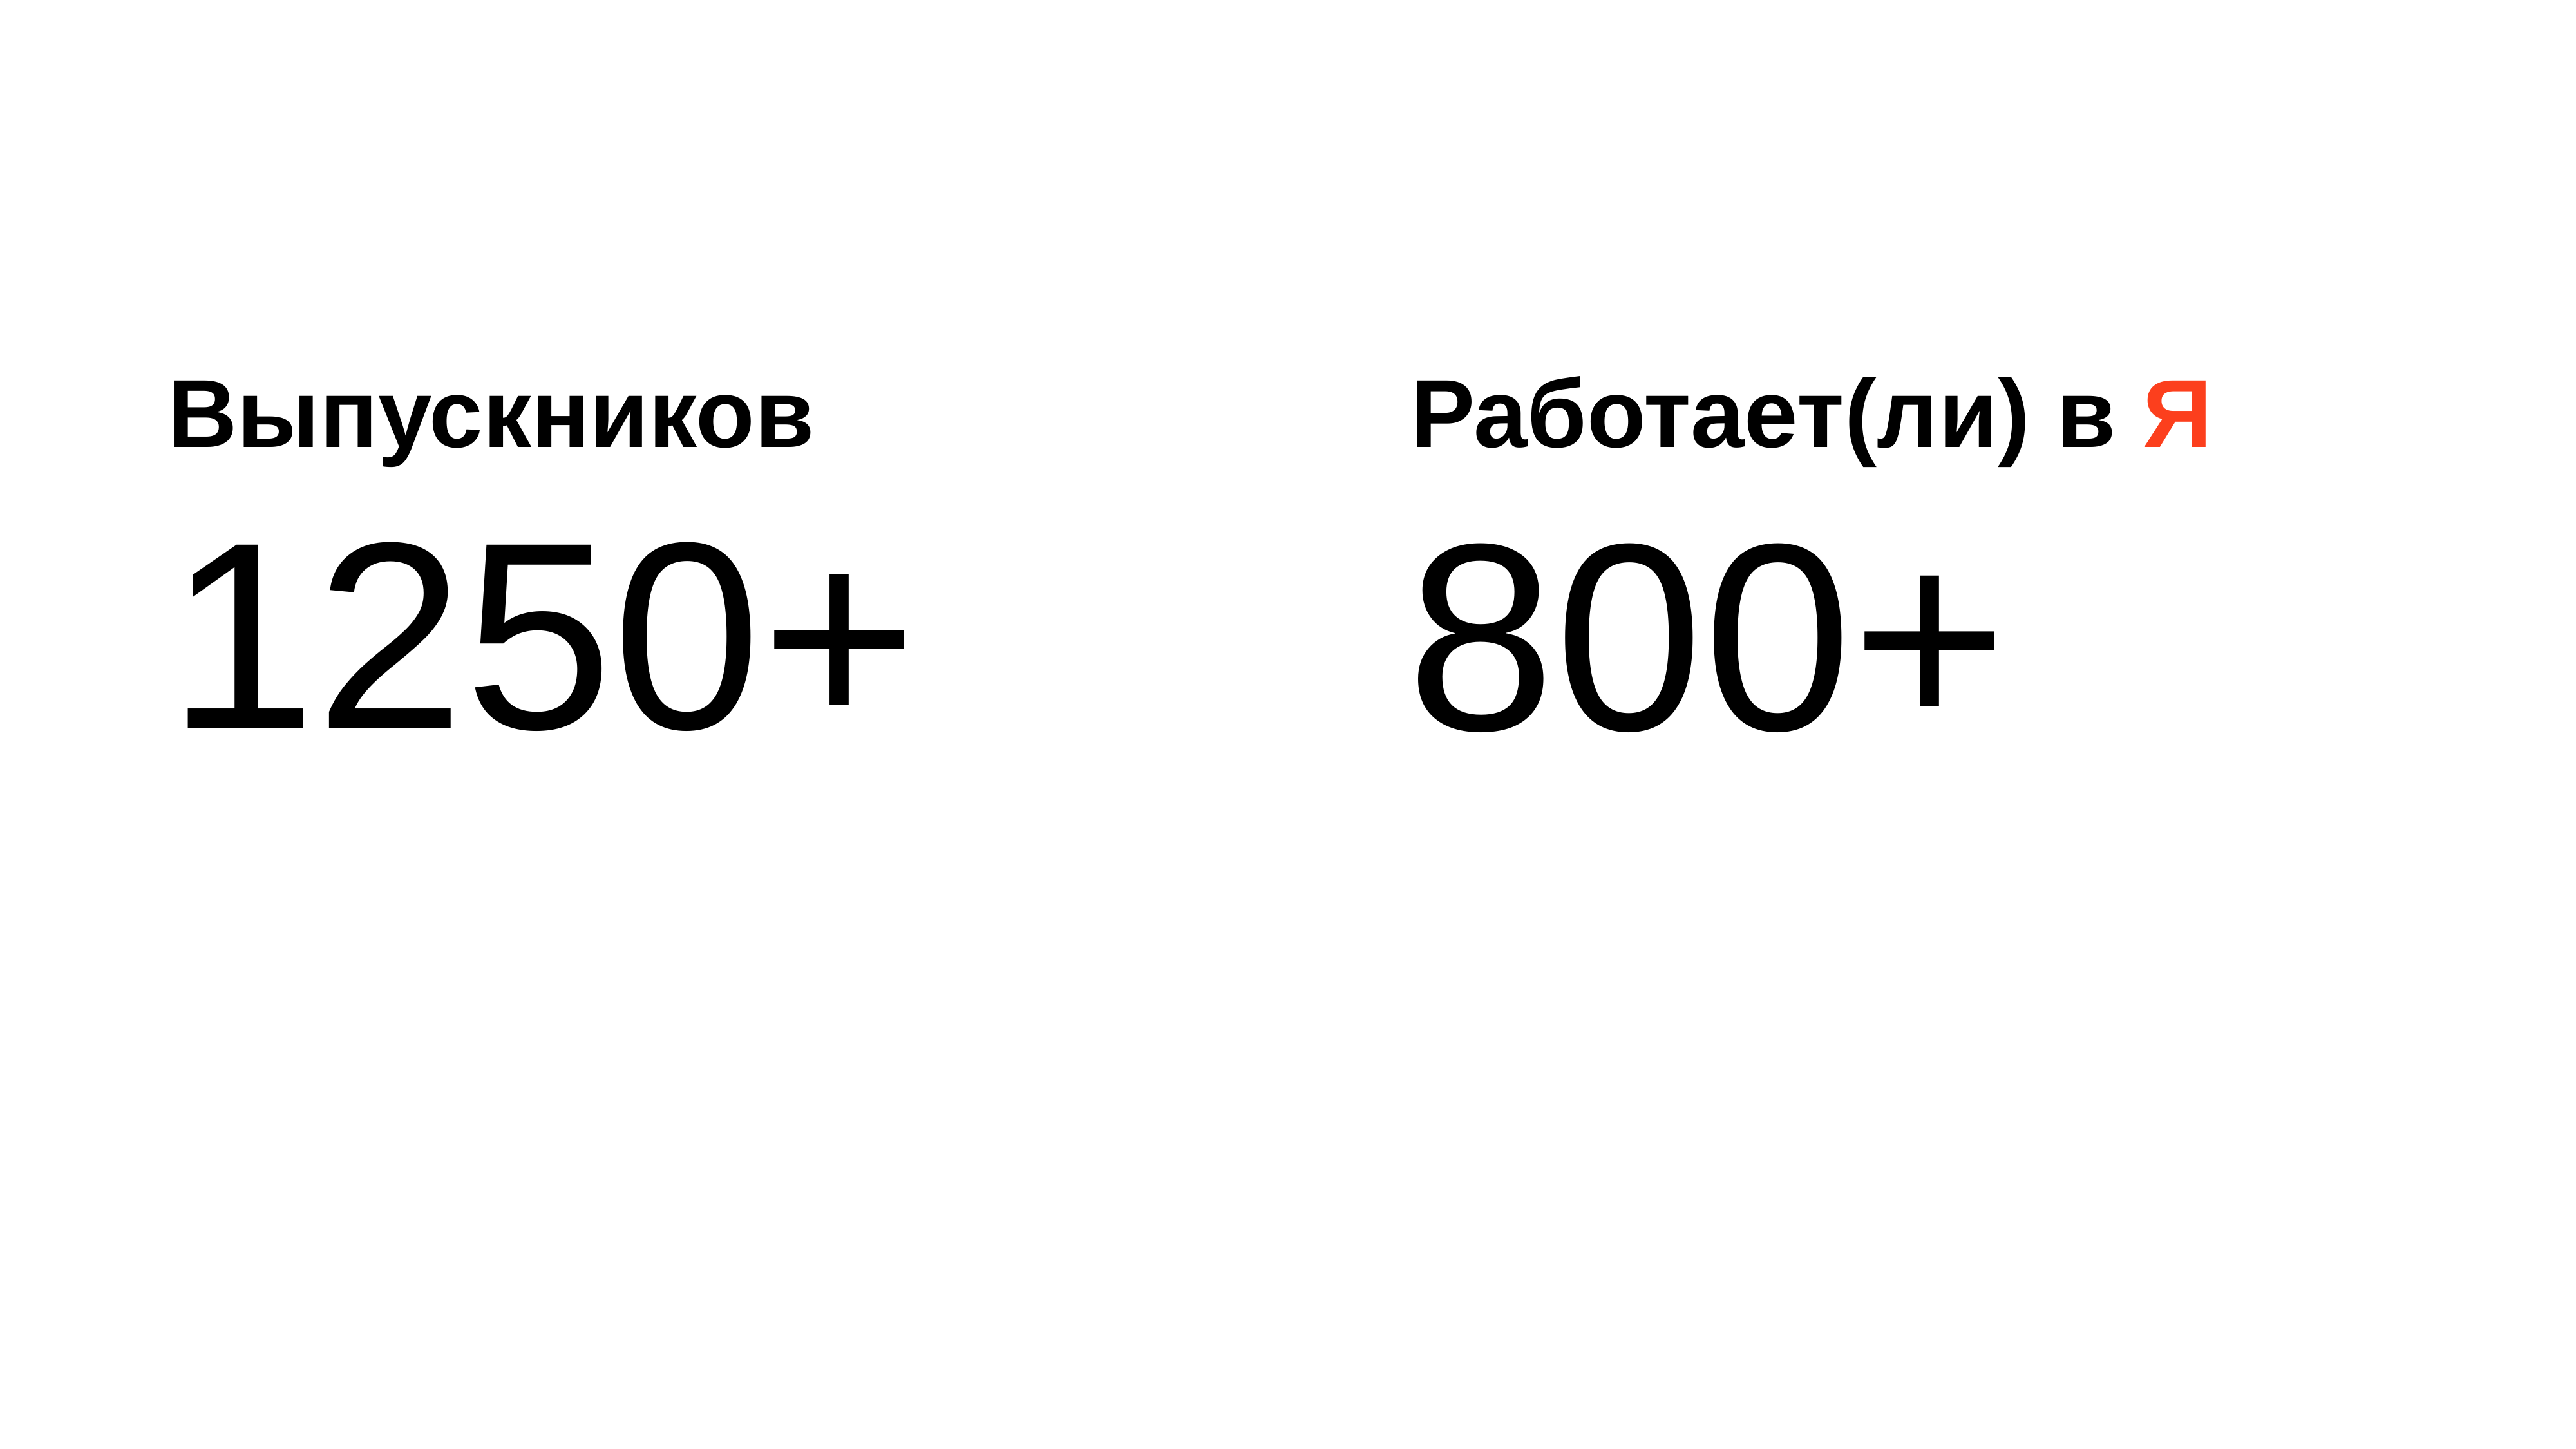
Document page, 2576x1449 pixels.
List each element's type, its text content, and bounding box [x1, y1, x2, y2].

text_box 1250+ [167, 440, 1199, 769]
title Выпускников [167, 330, 886, 440]
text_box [1406, 330, 2438, 770]
